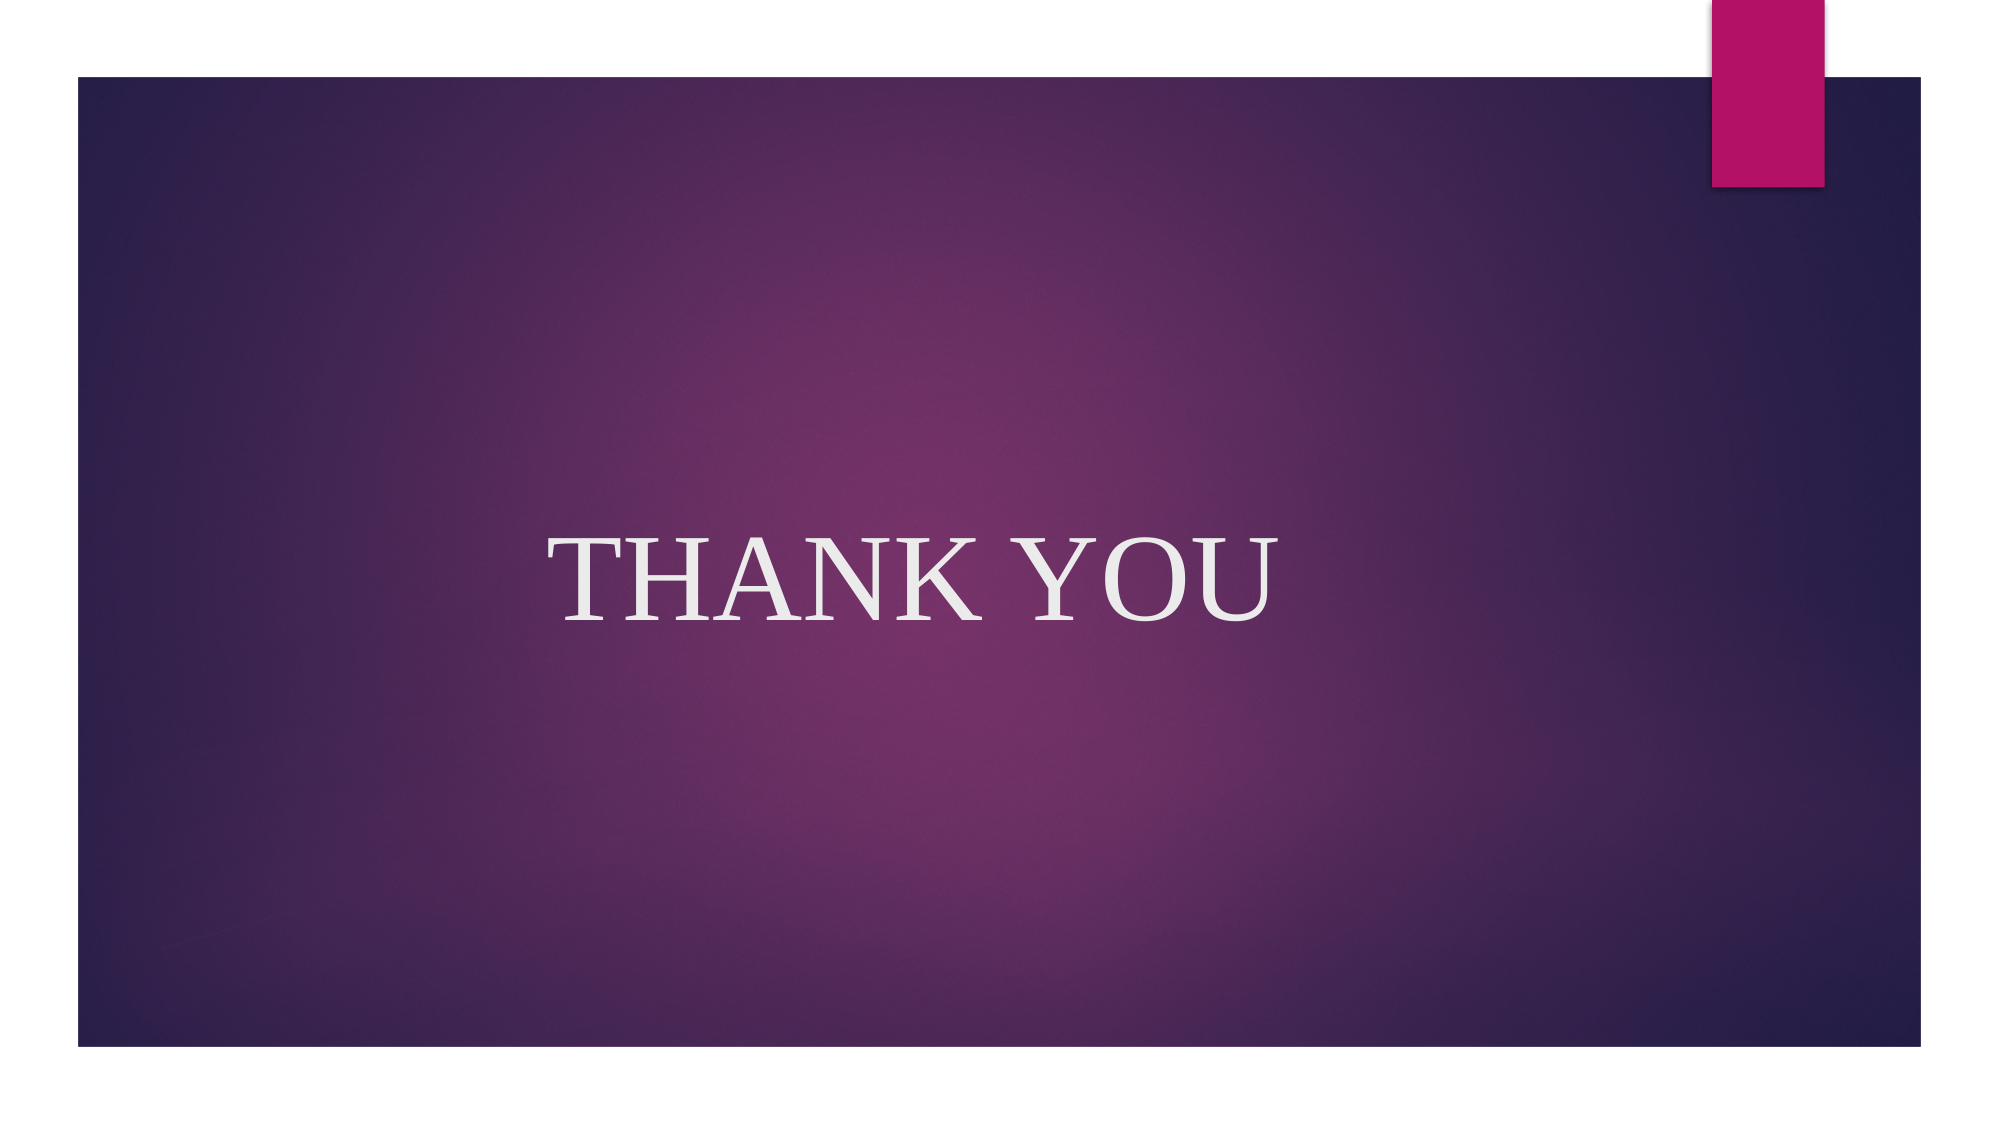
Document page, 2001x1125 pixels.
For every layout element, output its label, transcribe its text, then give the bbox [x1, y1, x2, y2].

title THANK YOU [189, 344, 1638, 653]
